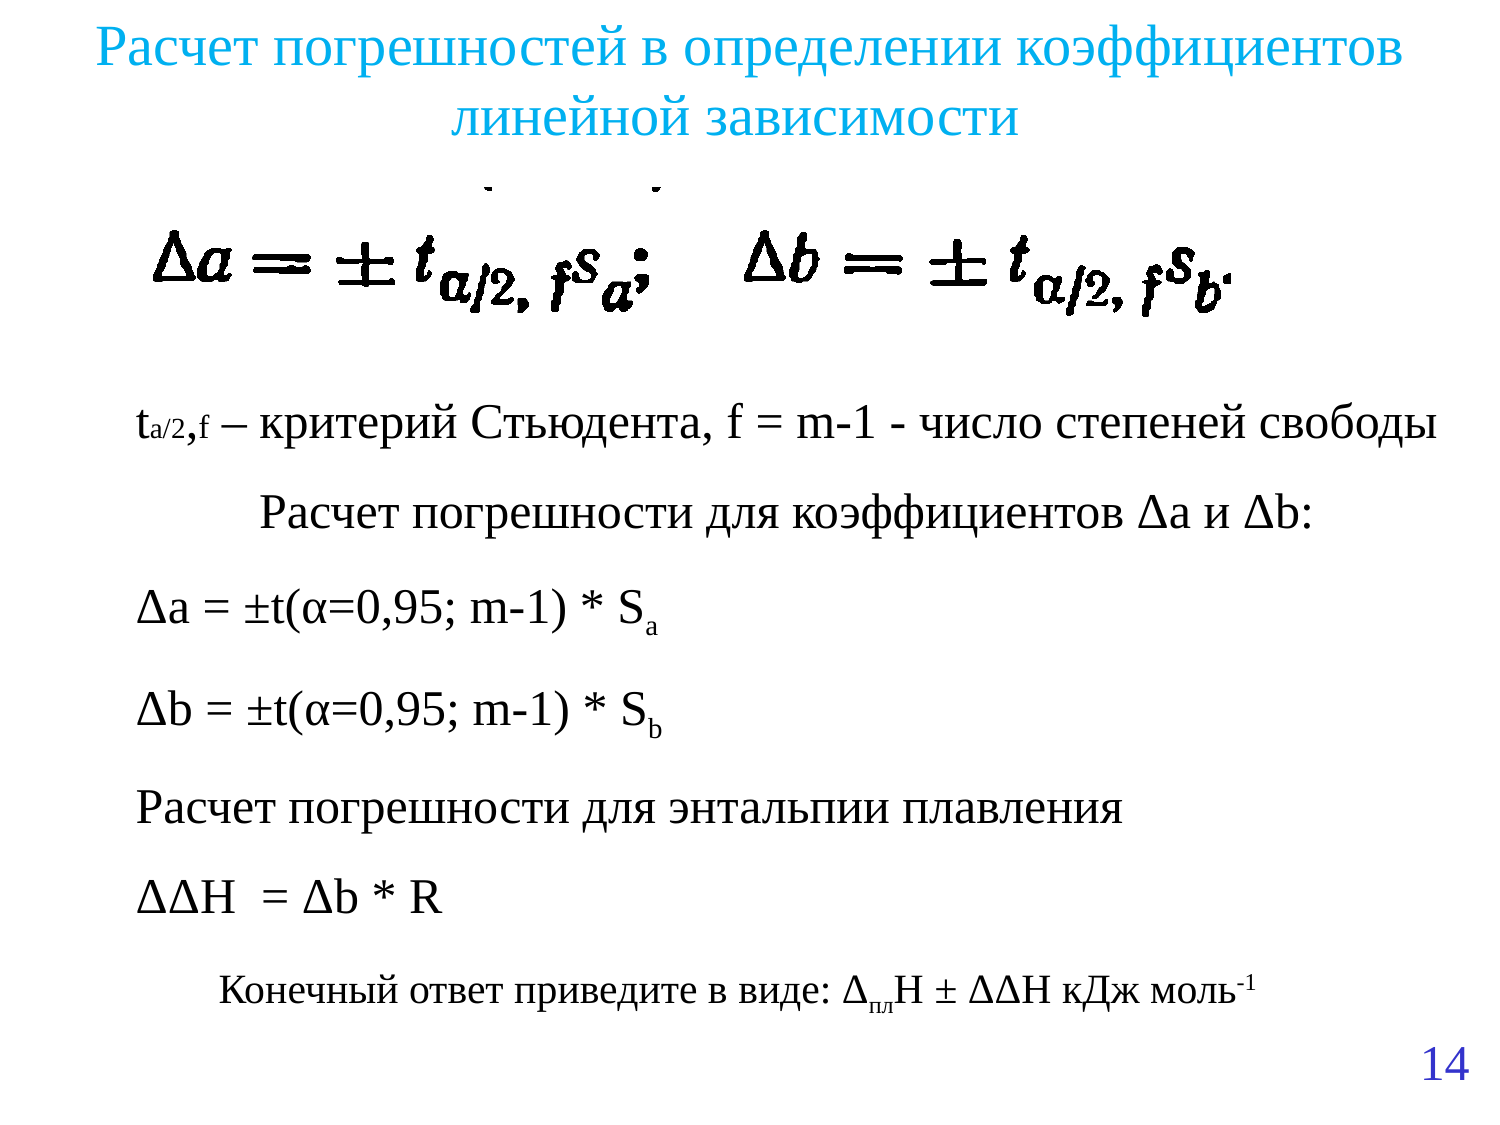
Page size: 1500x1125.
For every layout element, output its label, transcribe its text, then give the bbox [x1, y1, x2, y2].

picture [70, 187, 1231, 357]
title Расчет погрешностей в определении коэффициентов линейной зависимости [75, 0, 1425, 153]
text_box Конечный ответ приведите в виде: ΔплH ± ΔΔH кДж моль-1 [152, 925, 1309, 1026]
text_box ta/2,f – критерий Стьюдента, f = m-1 - число степеней свободы Расчет погрешности для коэффициентов Δa и Δb: Δa = ±t(α=0,95; m-1) * Sa Δb = ±t(α=0,95; m-1) * Sb Расчет погрешности для энтальпии плавления ΔΔH = Δb * R [46, 351, 1454, 932]
